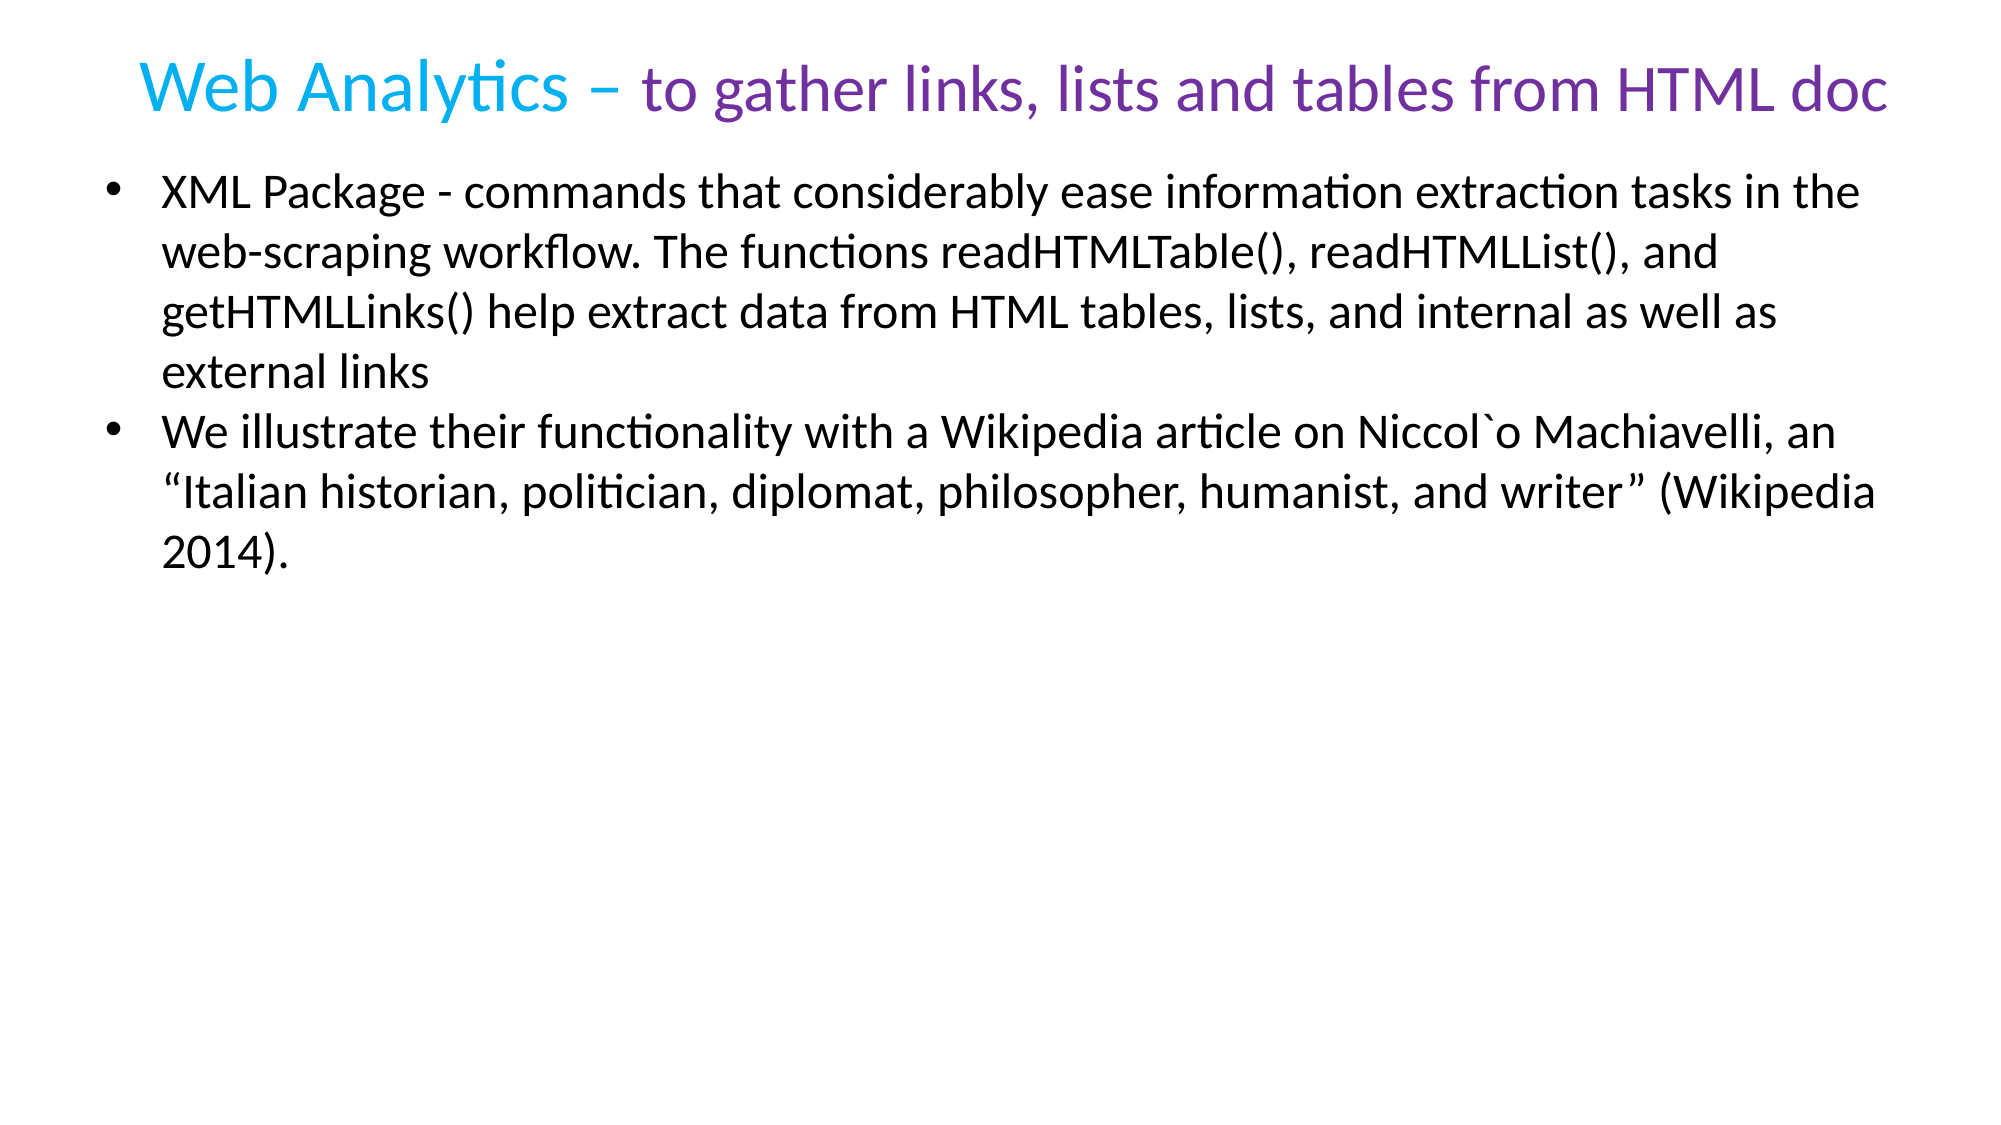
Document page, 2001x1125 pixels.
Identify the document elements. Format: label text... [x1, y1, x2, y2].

text_box XML Package - commands that considerably ease information extraction tasks in the web-scraping workflow. The functions readHTMLTable(), readHTMLList(), and getHTMLLinks() help extract data from HTML tables, lists, and internal as well as external links We illustrate their functionality with a Wikipedia article on Niccol`o Machiavelli, an “Italian historian, politician, diplomat, philosopher, humanist, and writer” (Wikipedia 2014). [90, 150, 1939, 586]
text_box Web Analytics – to gather links, lists and tables from HTML doc [90, 29, 1939, 135]
